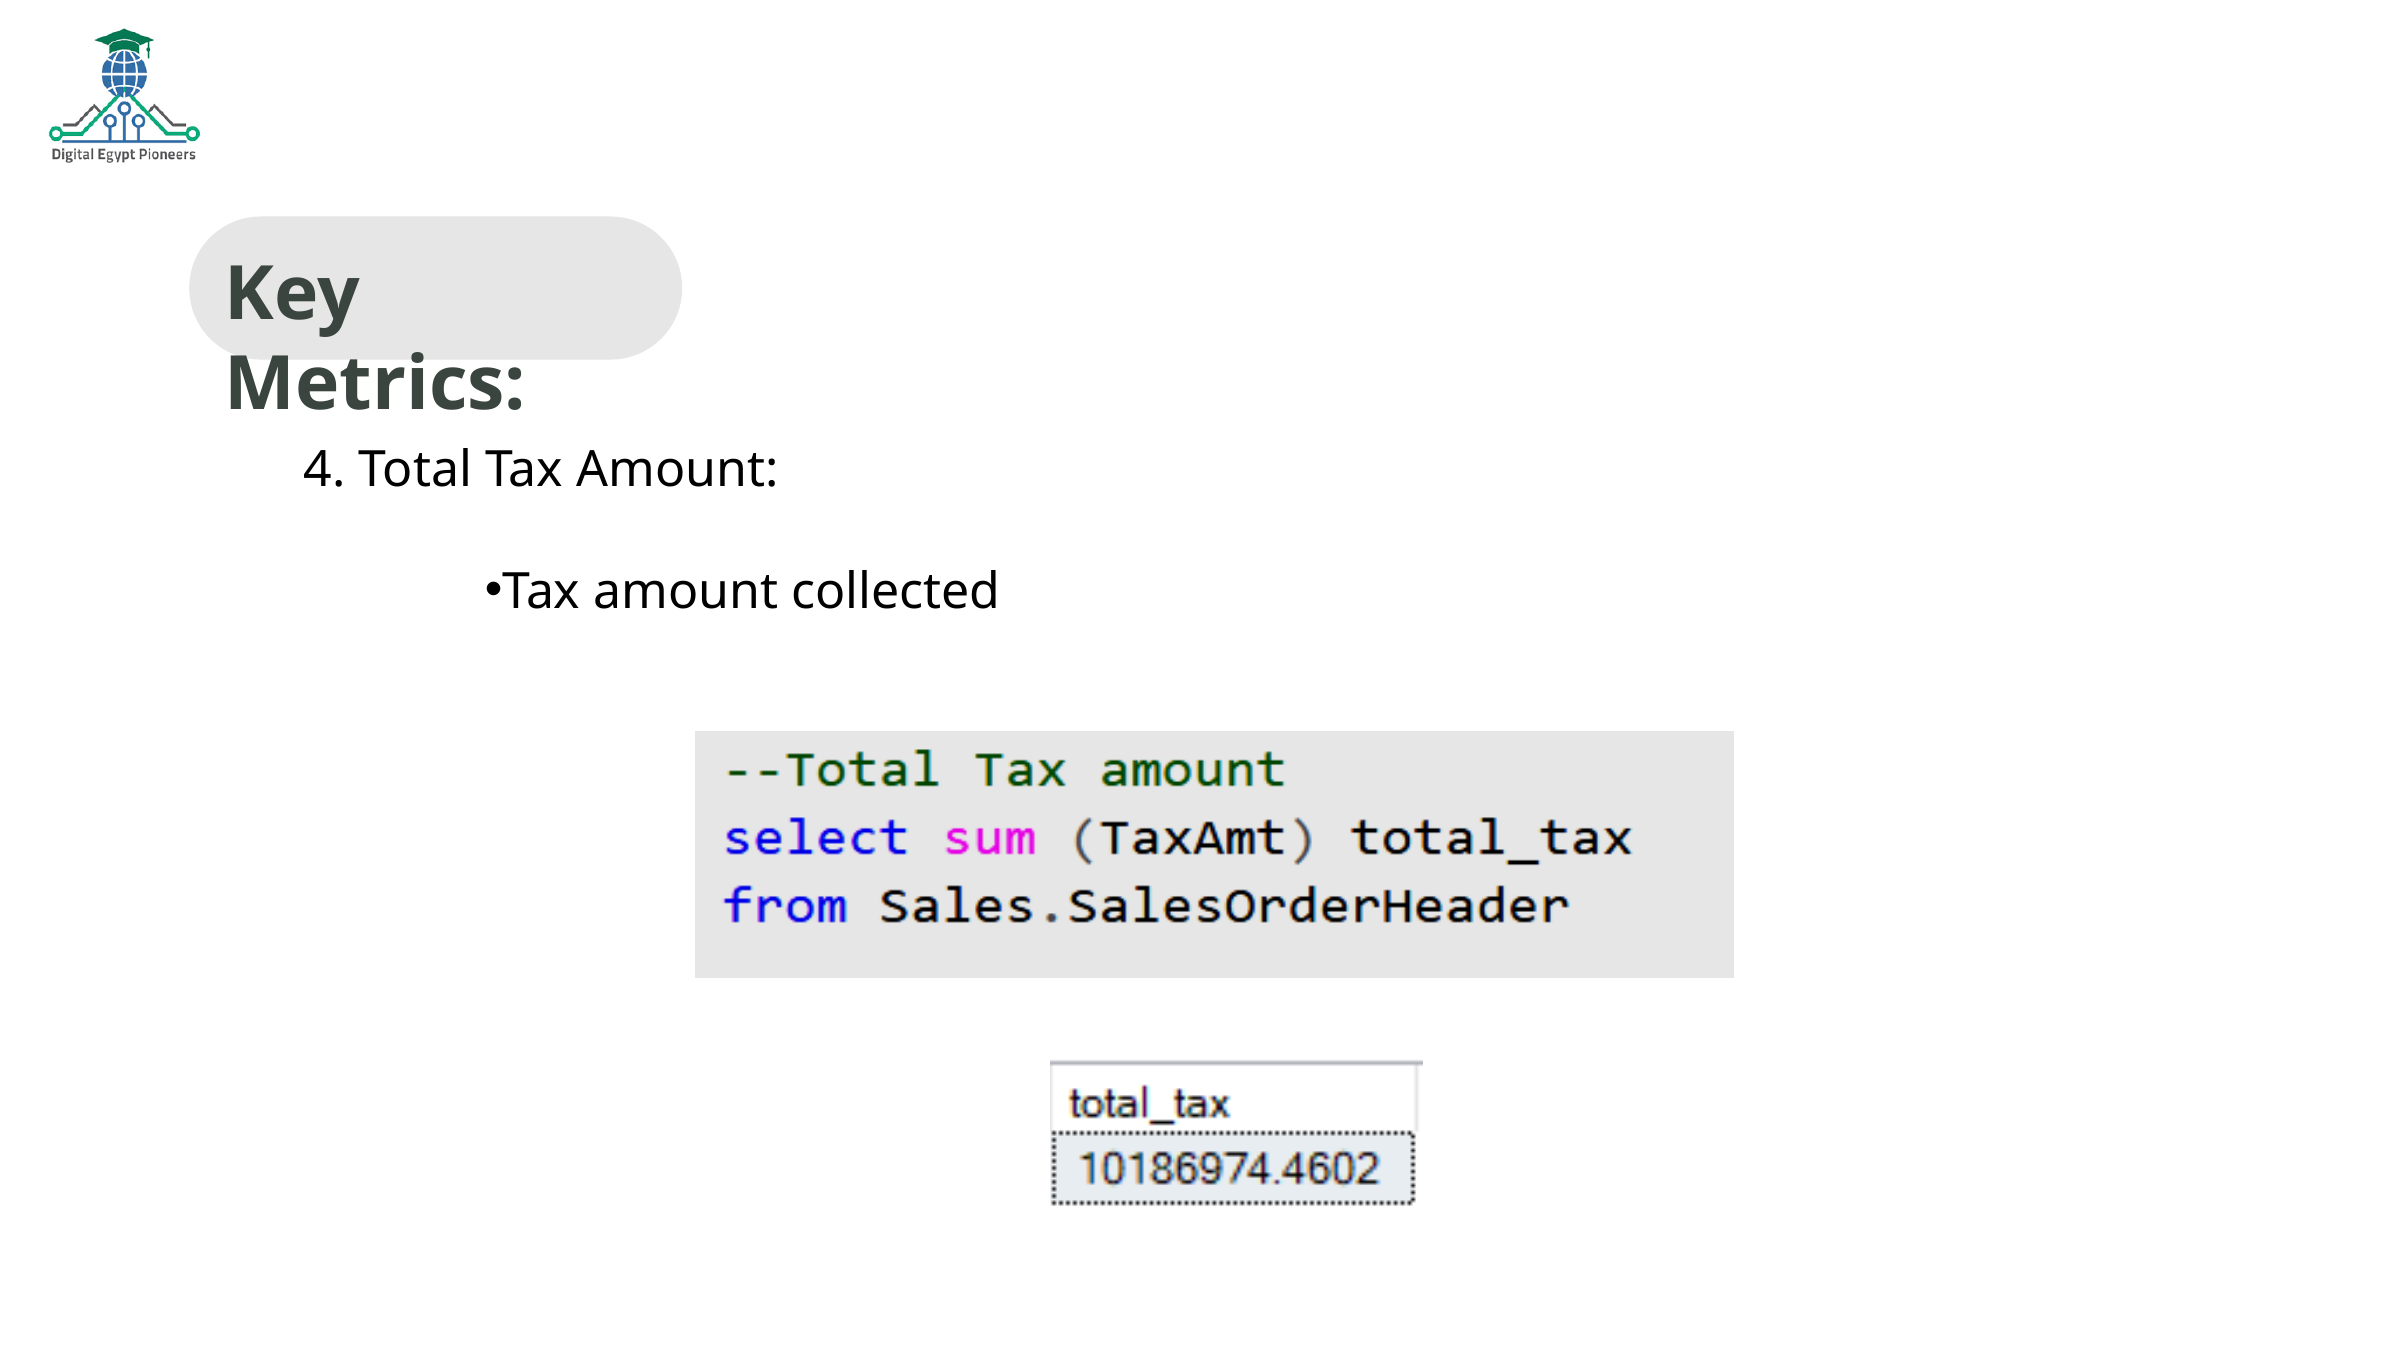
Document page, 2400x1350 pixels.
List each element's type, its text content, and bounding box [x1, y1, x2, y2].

picture [695, 731, 1735, 979]
text_box Tax amount collected [470, 550, 1960, 626]
picture [0, 27, 247, 167]
picture [1050, 1059, 1423, 1241]
text_box Key Metrics: [189, 216, 683, 360]
text_box 4. Total Tax Amount: [288, 429, 864, 504]
